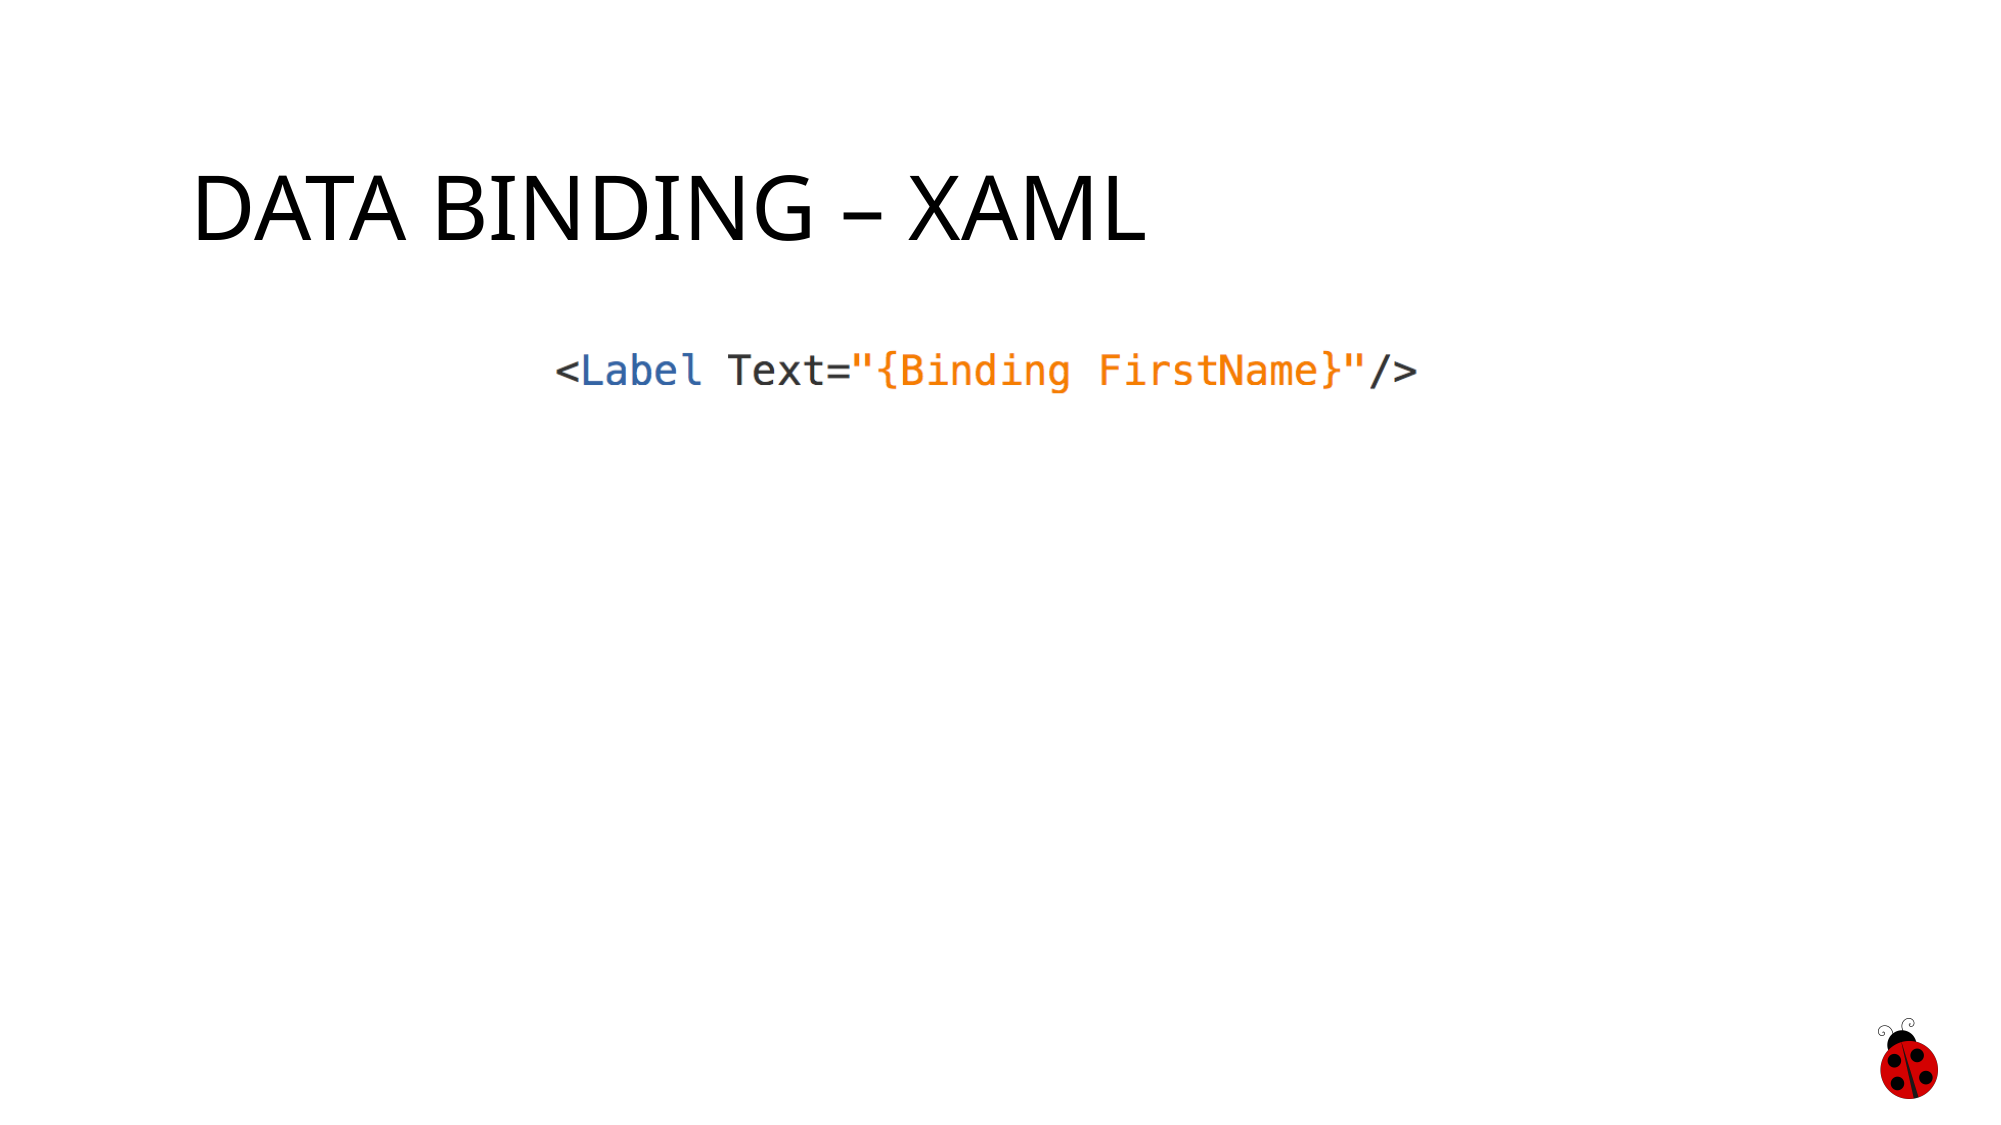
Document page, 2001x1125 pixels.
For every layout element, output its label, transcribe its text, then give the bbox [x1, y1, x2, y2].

picture [546, 317, 1438, 418]
title Data Binding – XAML [175, 79, 1826, 344]
picture [1878, 1018, 1938, 1099]
